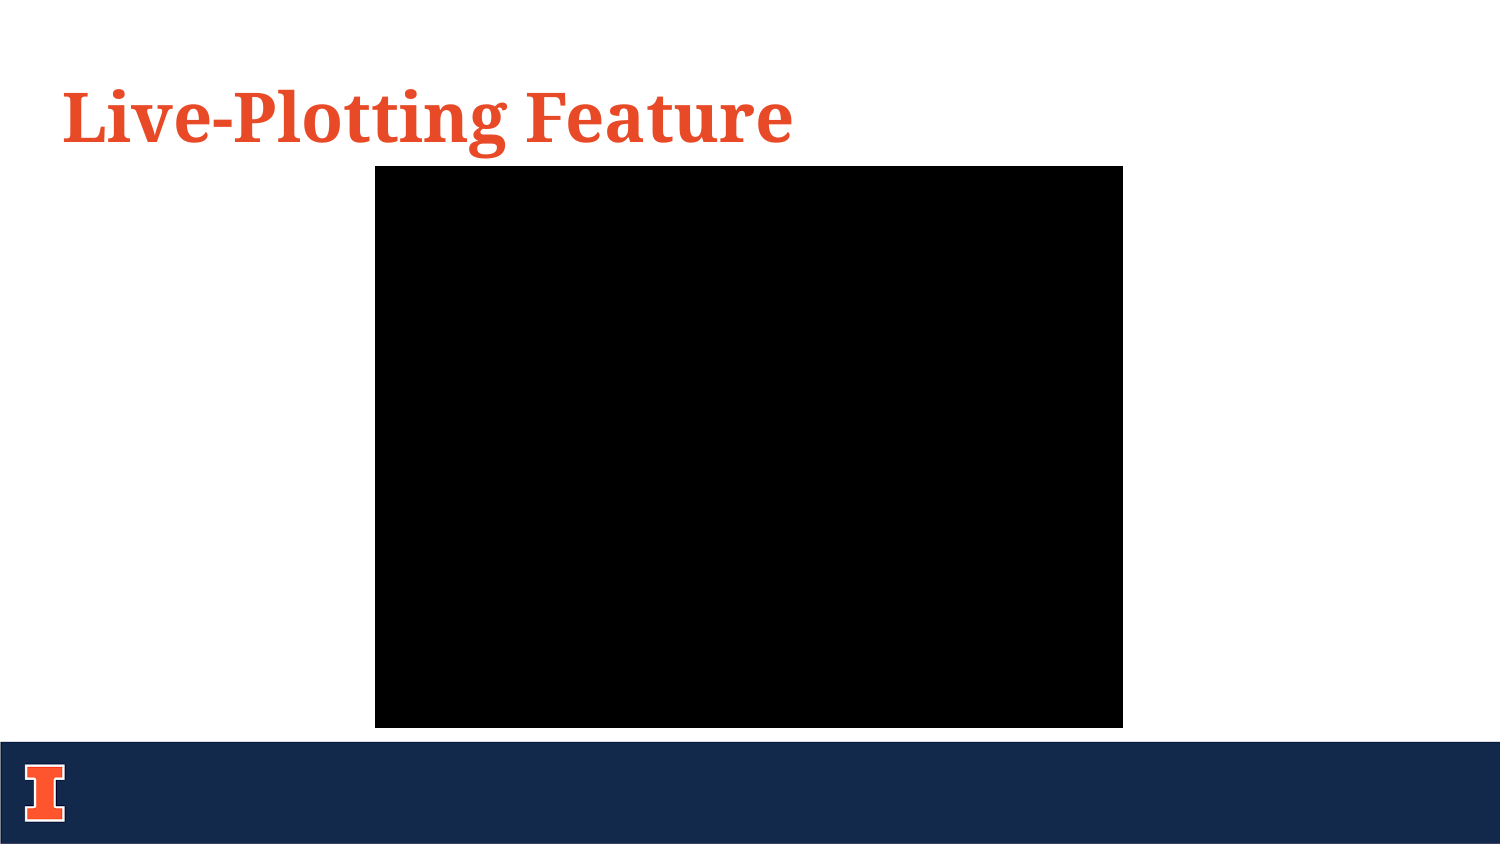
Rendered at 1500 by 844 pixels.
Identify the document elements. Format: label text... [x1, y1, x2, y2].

title Live-Plotting Feature [51, 72, 1449, 167]
picture [0, 0, 1500, 844]
